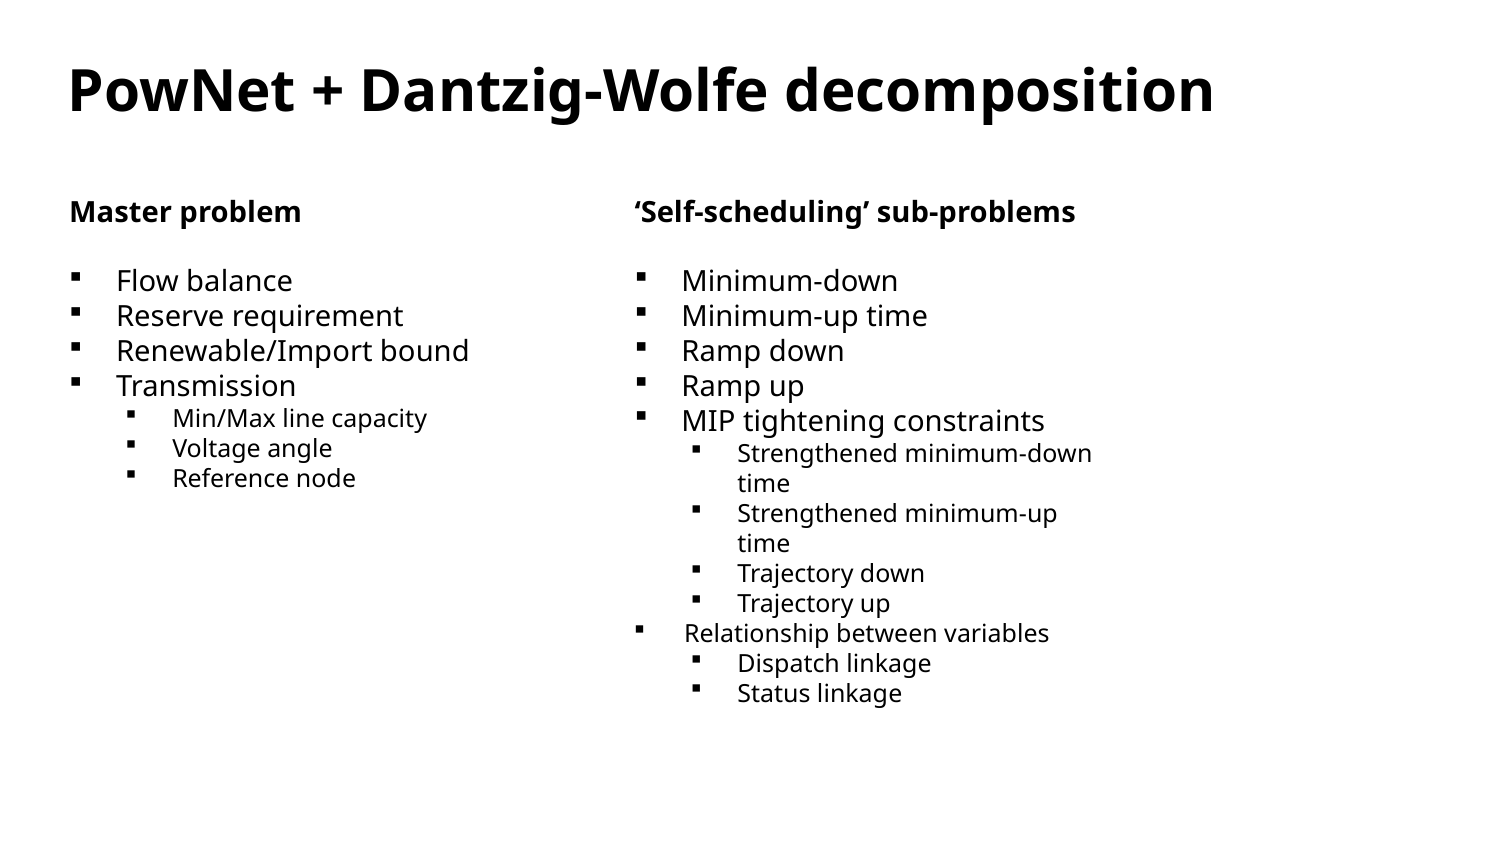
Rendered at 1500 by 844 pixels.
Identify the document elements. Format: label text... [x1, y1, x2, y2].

text_box ‘Self-scheduling’ sub-problems Minimum-down Minimum-up time Ramp down Ramp up MIP tightening constraints Strengthened minimum-down time Strengthened minimum-up time Trajectory down Trajectory up Relationship between variables Dispatch linkage Status linkage [618, 185, 1127, 715]
text_box PowNet + Dantzig-Wolfe decomposition [53, 45, 1339, 130]
text_box Master problem Flow balance Reserve requirement Renewable/Import bound Transmission Min/Max line capacity Voltage angle Reference node [53, 185, 488, 570]
